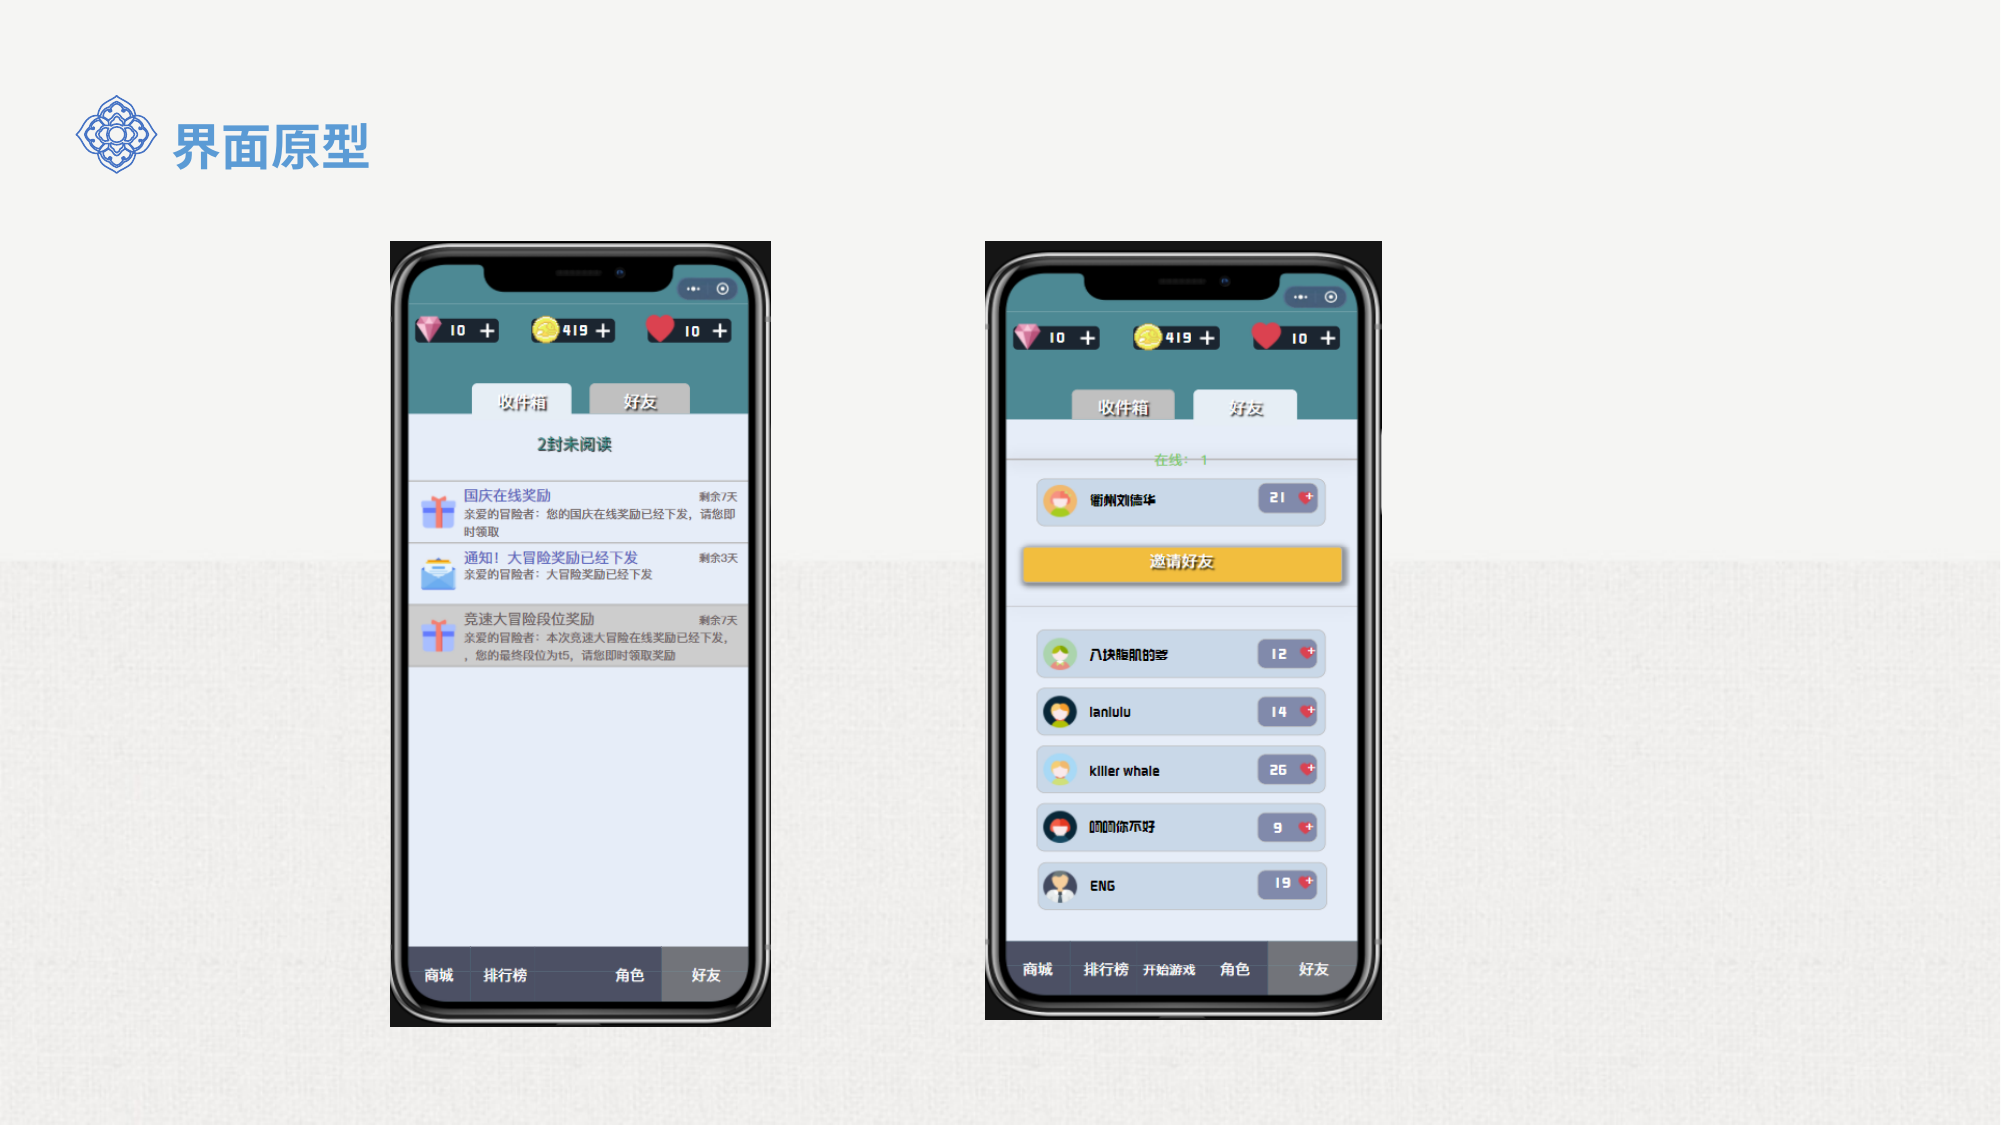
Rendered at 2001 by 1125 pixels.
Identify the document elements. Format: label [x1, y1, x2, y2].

picture [0, 0, 2001, 1125]
text_box [76, 78, 660, 176]
